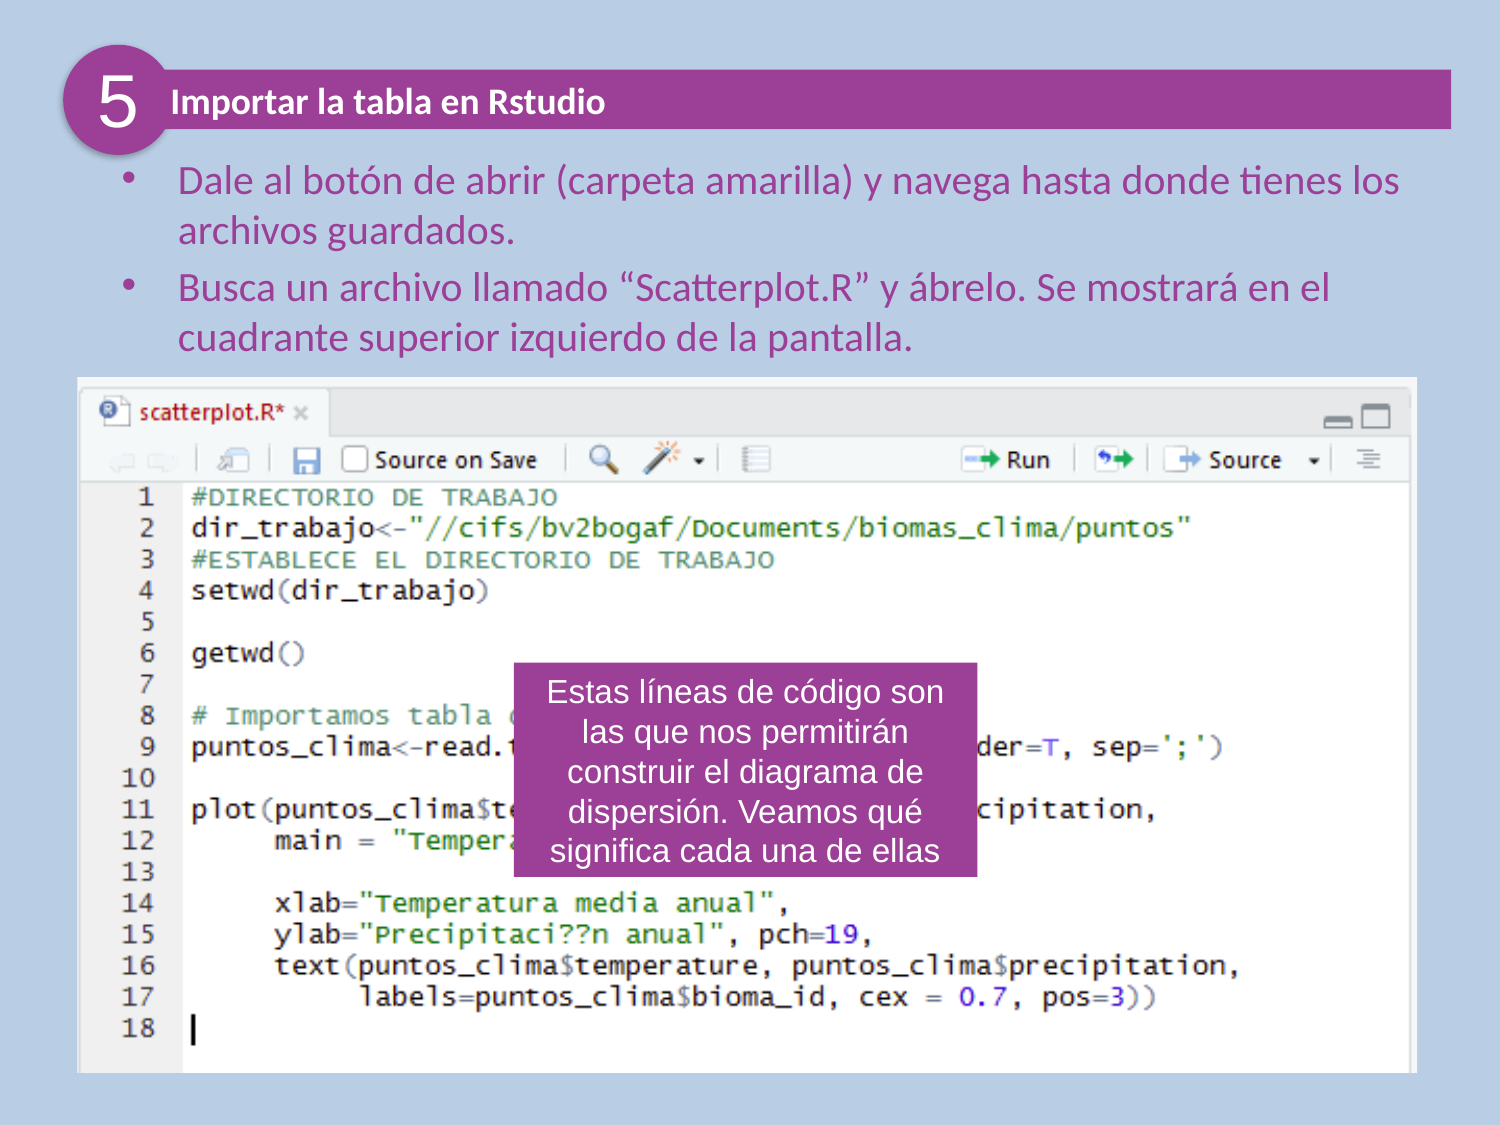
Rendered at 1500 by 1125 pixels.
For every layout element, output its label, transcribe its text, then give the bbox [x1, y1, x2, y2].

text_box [62, 44, 174, 156]
text_box Importar la tabla en Rstudio [178, 69, 1452, 130]
text_box Busca un archivo llamado “Scatterplot.R” y ábrelo. Se mostrará en el cuadrante superior izquierdo de la pantalla. [106, 252, 1452, 367]
picture [77, 376, 1418, 1074]
text_box Dale al botón de abrir (carpeta amarilla) y navega hasta donde tienes los archivos guardados. [106, 145, 1452, 252]
